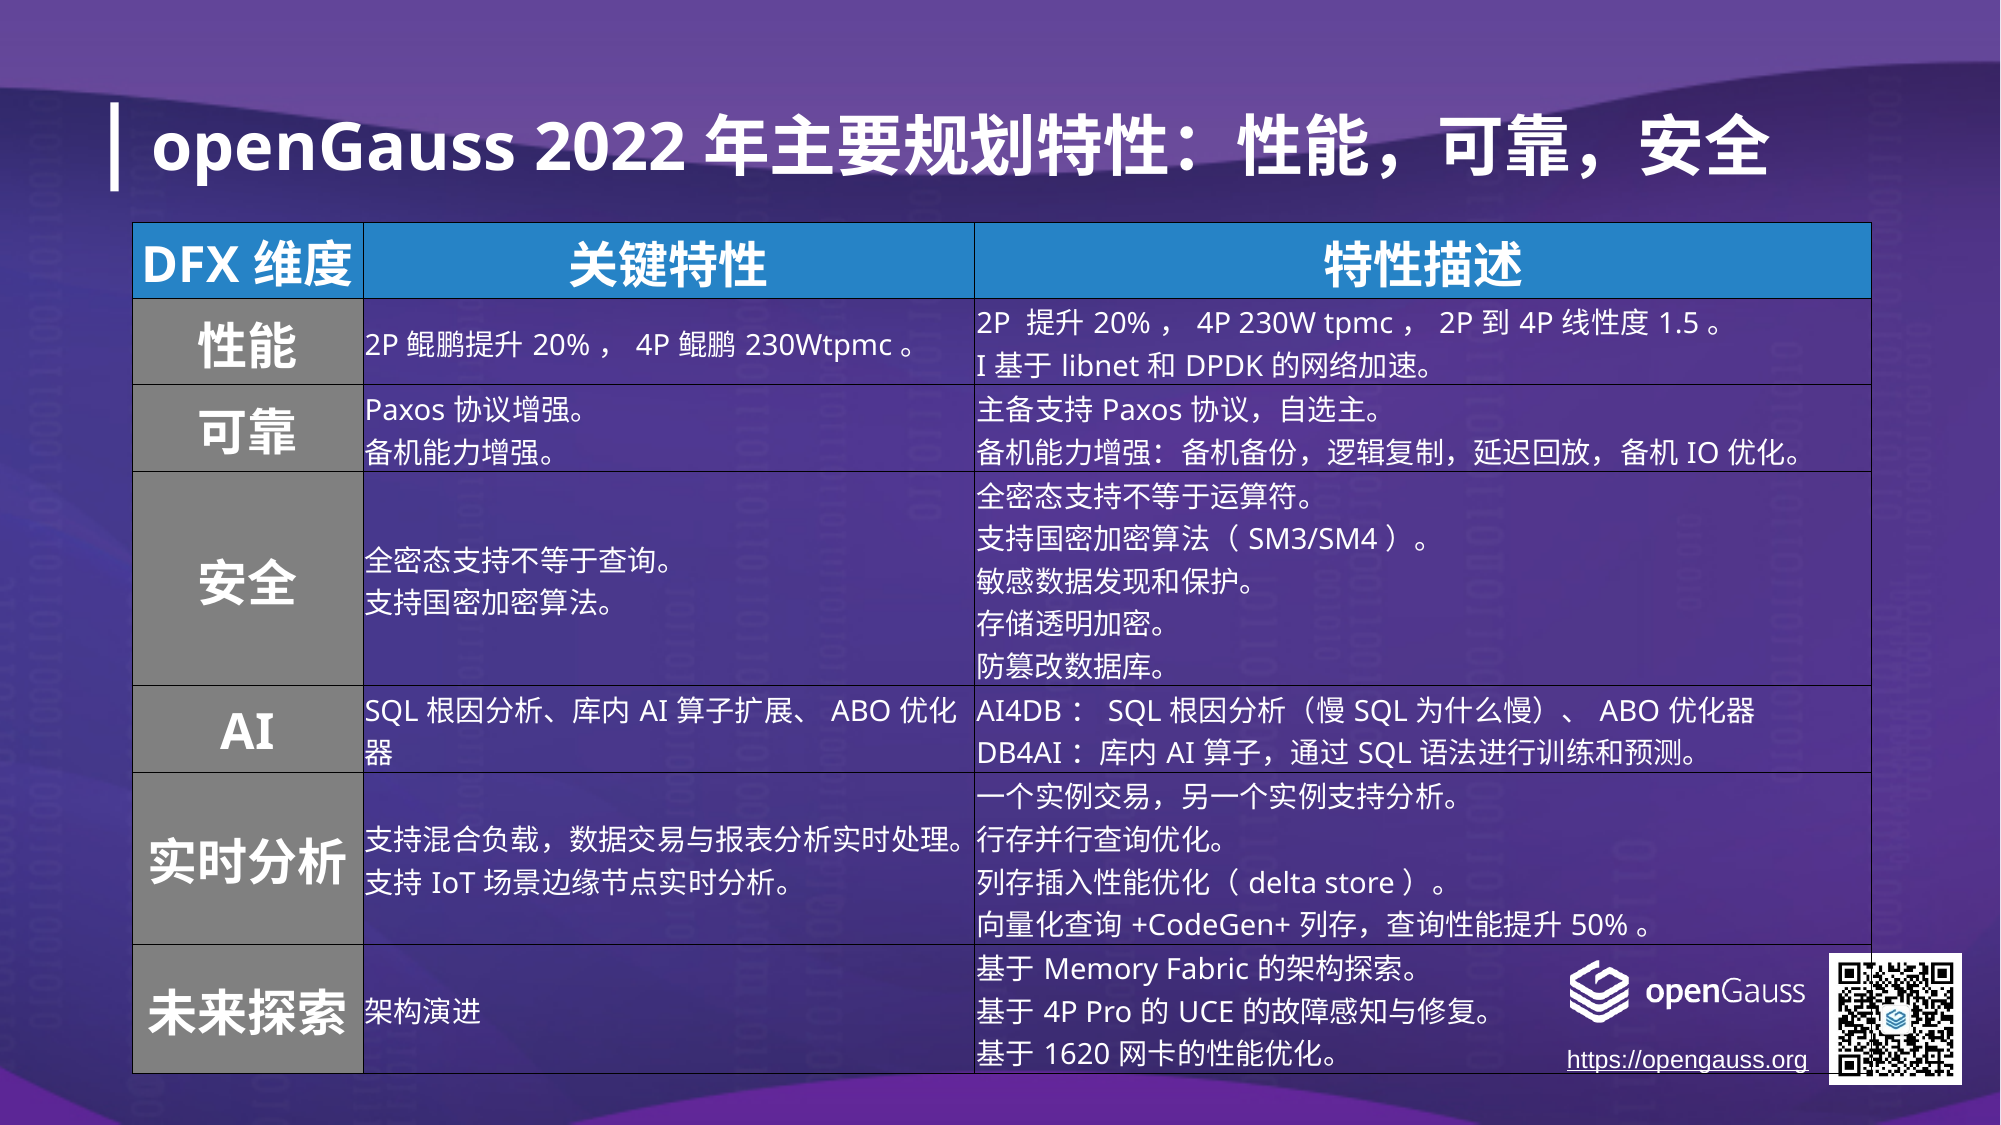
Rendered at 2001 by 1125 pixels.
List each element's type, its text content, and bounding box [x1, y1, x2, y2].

table_cell AI [133, 686, 363, 772]
table_cell 实时分析 [133, 773, 363, 944]
table_cell 未来探索 [133, 945, 363, 1073]
table_cell 全密态支持不等于运算符。 支持国密加密算法（SM3/SM4）。 敏感数据发现和保护。 存储透明加密。 防篡改数据库。 [975, 472, 1871, 685]
table_cell 支持混合负载，数据交易与报表分析实时处理。 支持IoT场景边缘节点实时分析。 [364, 773, 974, 944]
table_cell 全密态支持不等于查询。 支持国密加密算法。 [364, 472, 974, 685]
table_header 关键特性 [364, 223, 974, 298]
table_cell 可靠 [133, 385, 363, 471]
table_cell 基于Memory Fabric的架构探索。 基于4P Pro的UCE的故障感知与修复。 基于1620网卡的性能优化。 [975, 945, 1871, 1073]
table_cell 架构演进 [364, 945, 974, 1073]
table_cell 主备支持Paxos协议，自选主。 备机能力增强：备机备份，逻辑复制，延迟回放，备机IO优化。 [975, 385, 1871, 471]
table_cell 2P鲲鹏提升20%，4P鲲鹏230Wtpmc。 [364, 299, 974, 384]
table_cell 一个实例交易，另一个实例支持分析。 行存并行查询优化。 列存插入性能优化（delta store）。 向量化查询+CodeGen+列存，查询性能提升50%。 [975, 773, 1871, 944]
table_cell AI4DB：SQL根因分析（慢SQL为什么慢）、ABO优化器 DB4AI：库内AI算子，通过SQL语法进行训练和预测。 [975, 686, 1871, 772]
table_cell SQL根因分析、库内AI算子扩展、ABO优化器 [364, 686, 974, 772]
picture [0, 0, 2001, 1125]
list openGauss 2022年主要规划特性：性能，可靠，安全 [143, 104, 1818, 193]
table_header 特性描述 [975, 223, 1871, 298]
table_header DFX维度 [133, 223, 363, 298]
table_cell Paxos协议增强。 备机能力增强。 [364, 385, 974, 471]
table_cell 2P 提升20%，4P 230W tpmc，2P到4P线性度1.5。 I基于libnet和DPDK的网络加速。 [975, 299, 1871, 384]
table_cell 安全 [133, 472, 363, 685]
table_cell 性能 [133, 299, 363, 384]
